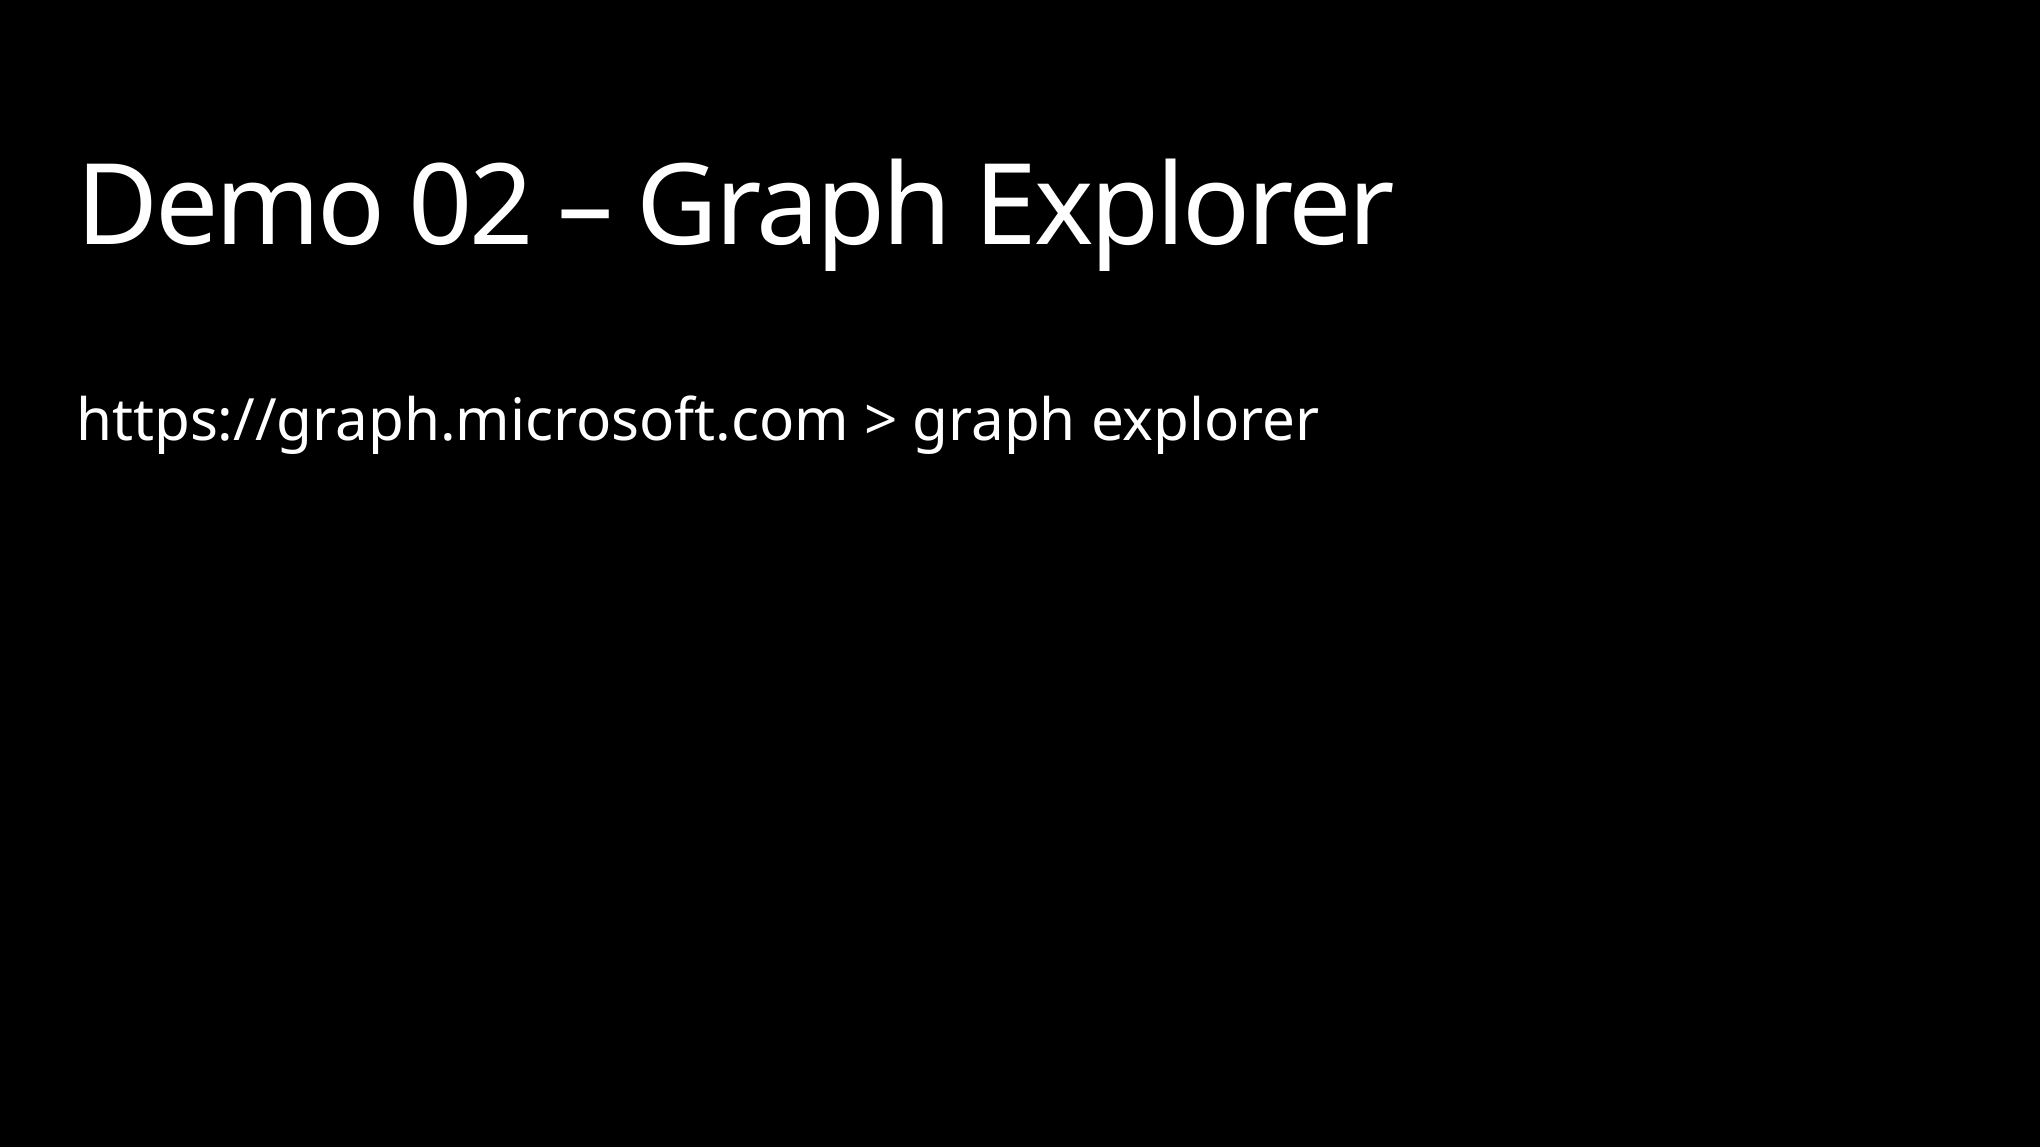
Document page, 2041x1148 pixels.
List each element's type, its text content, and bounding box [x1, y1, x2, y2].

title Demo 02 – Graph Explorer https://graph.microsoft.com > graph explorer [76, 147, 1791, 481]
